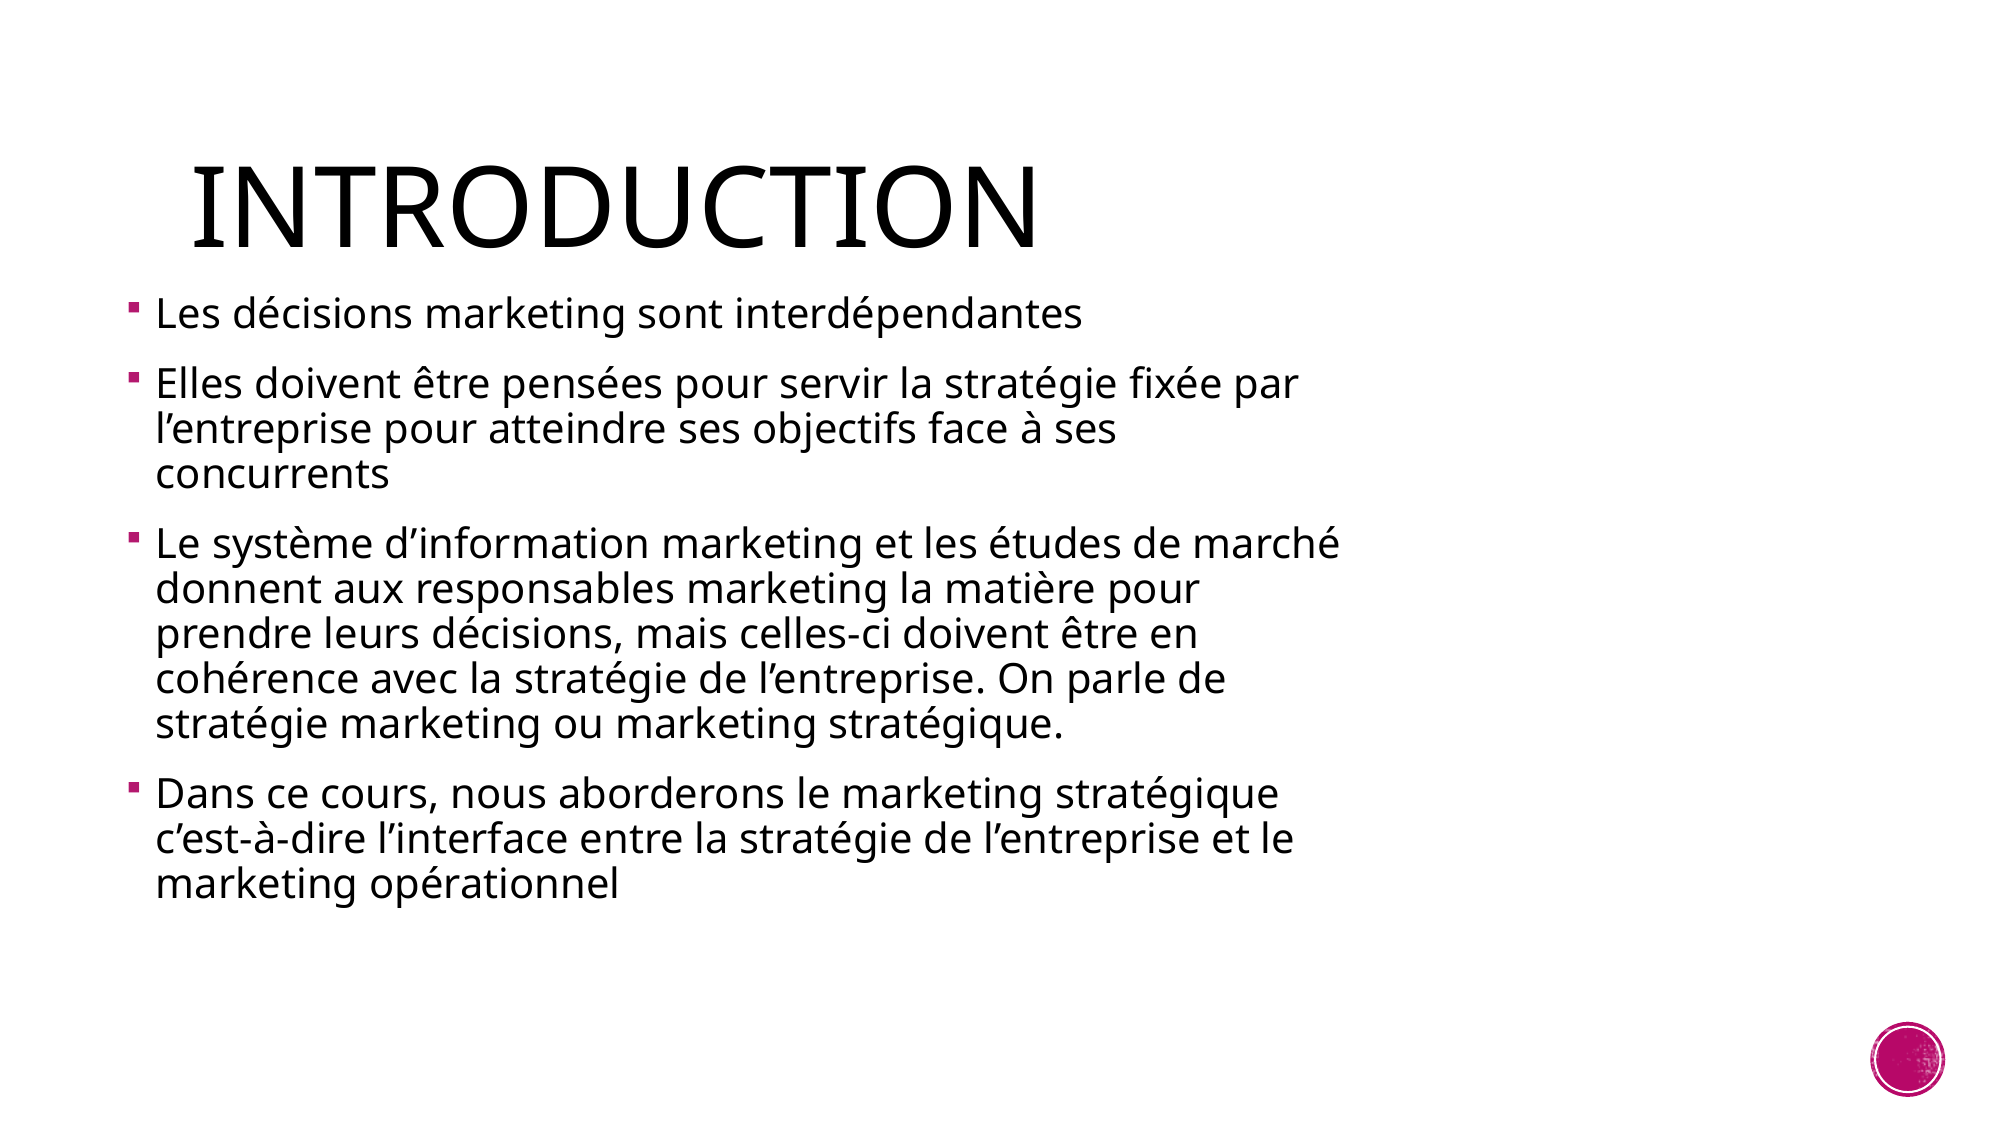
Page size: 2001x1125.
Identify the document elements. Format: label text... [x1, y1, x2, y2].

list Les décisions marketing sont interdépendantes Elles doivent être pensées pour servir la stratégie fixée par l’entreprise pour atteindre ses objectifs face à ses concurrents Le système d’information marketing et les études de marché donnent aux responsables marketing la matière pour prendre leurs décisions, mais celles-ci doivent être en cohérence avec la stratégie de l’entreprise. On parle de stratégie marketing ou marketing stratégique. Dans ce cours, nous aborderons le marketing stratégique c’est-à-dire l’interface entre la stratégie de l’entreprise et le marketing opérationnel [110, 285, 1362, 1125]
title Introduction [175, 79, 1826, 344]
